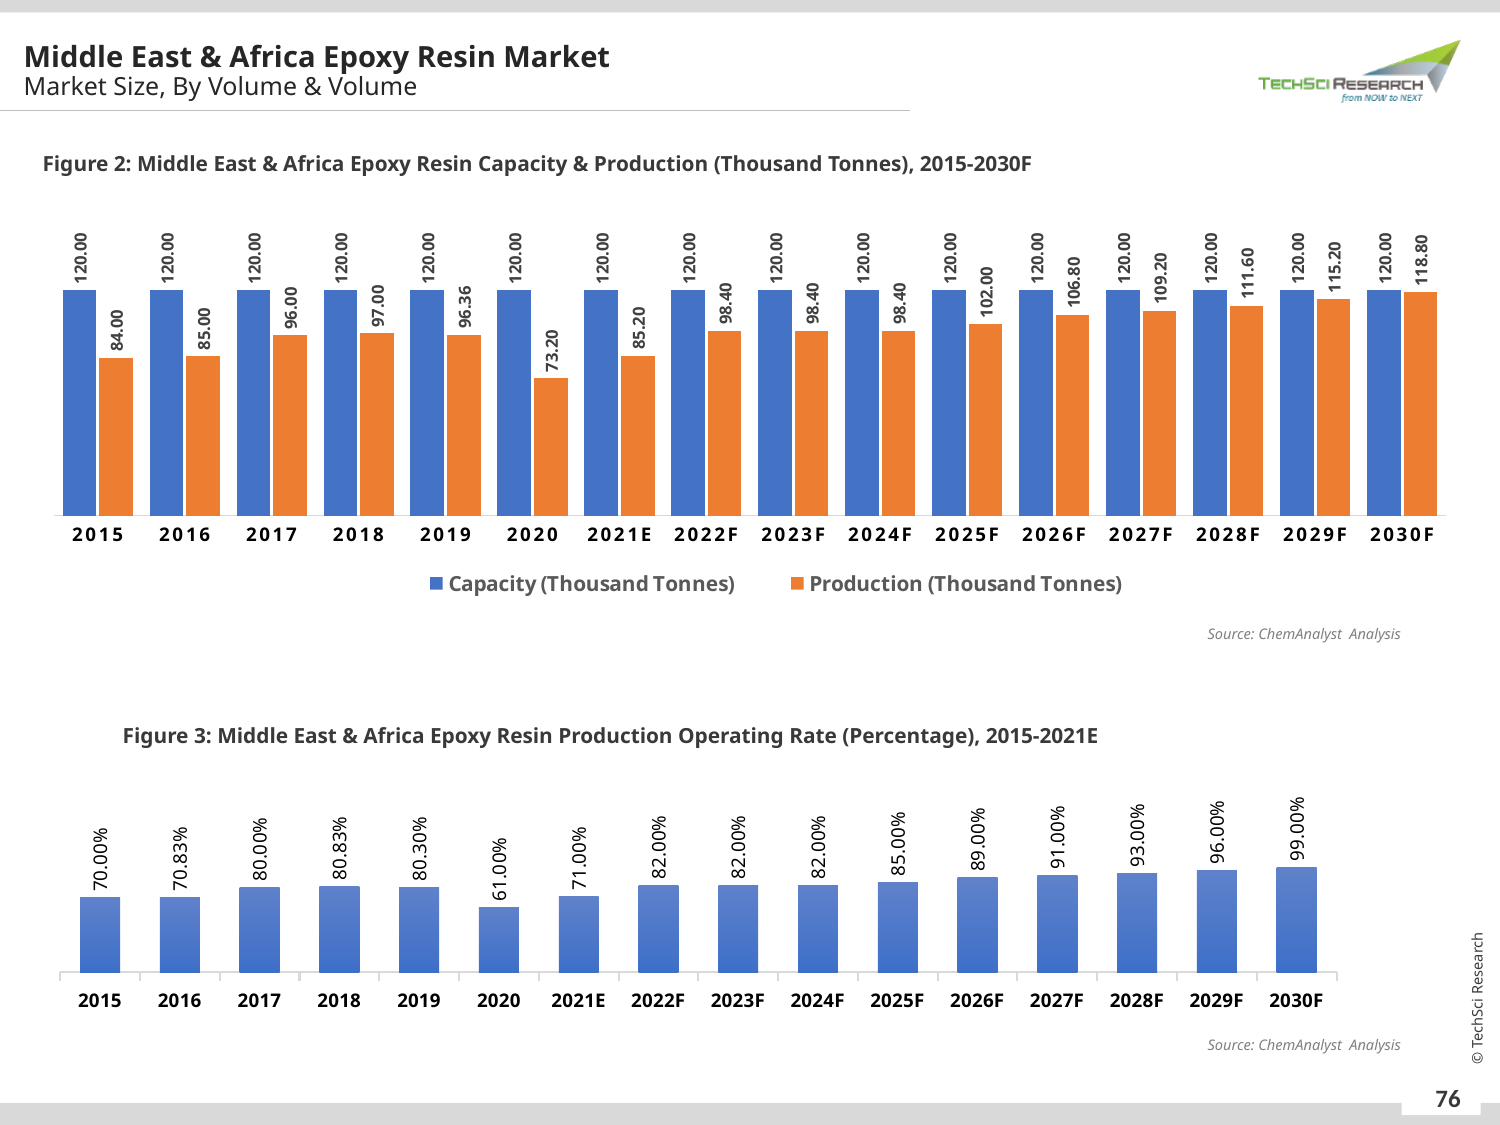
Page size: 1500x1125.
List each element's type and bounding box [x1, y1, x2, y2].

chart [26, 759, 1359, 1021]
list [8, 21, 928, 122]
text_box [0, 702, 1333, 755]
chart [53, 189, 1447, 618]
text_box [27, 130, 1473, 183]
text_box [917, 618, 1416, 650]
picture [1257, 39, 1461, 104]
text_box [917, 1028, 1416, 1061]
